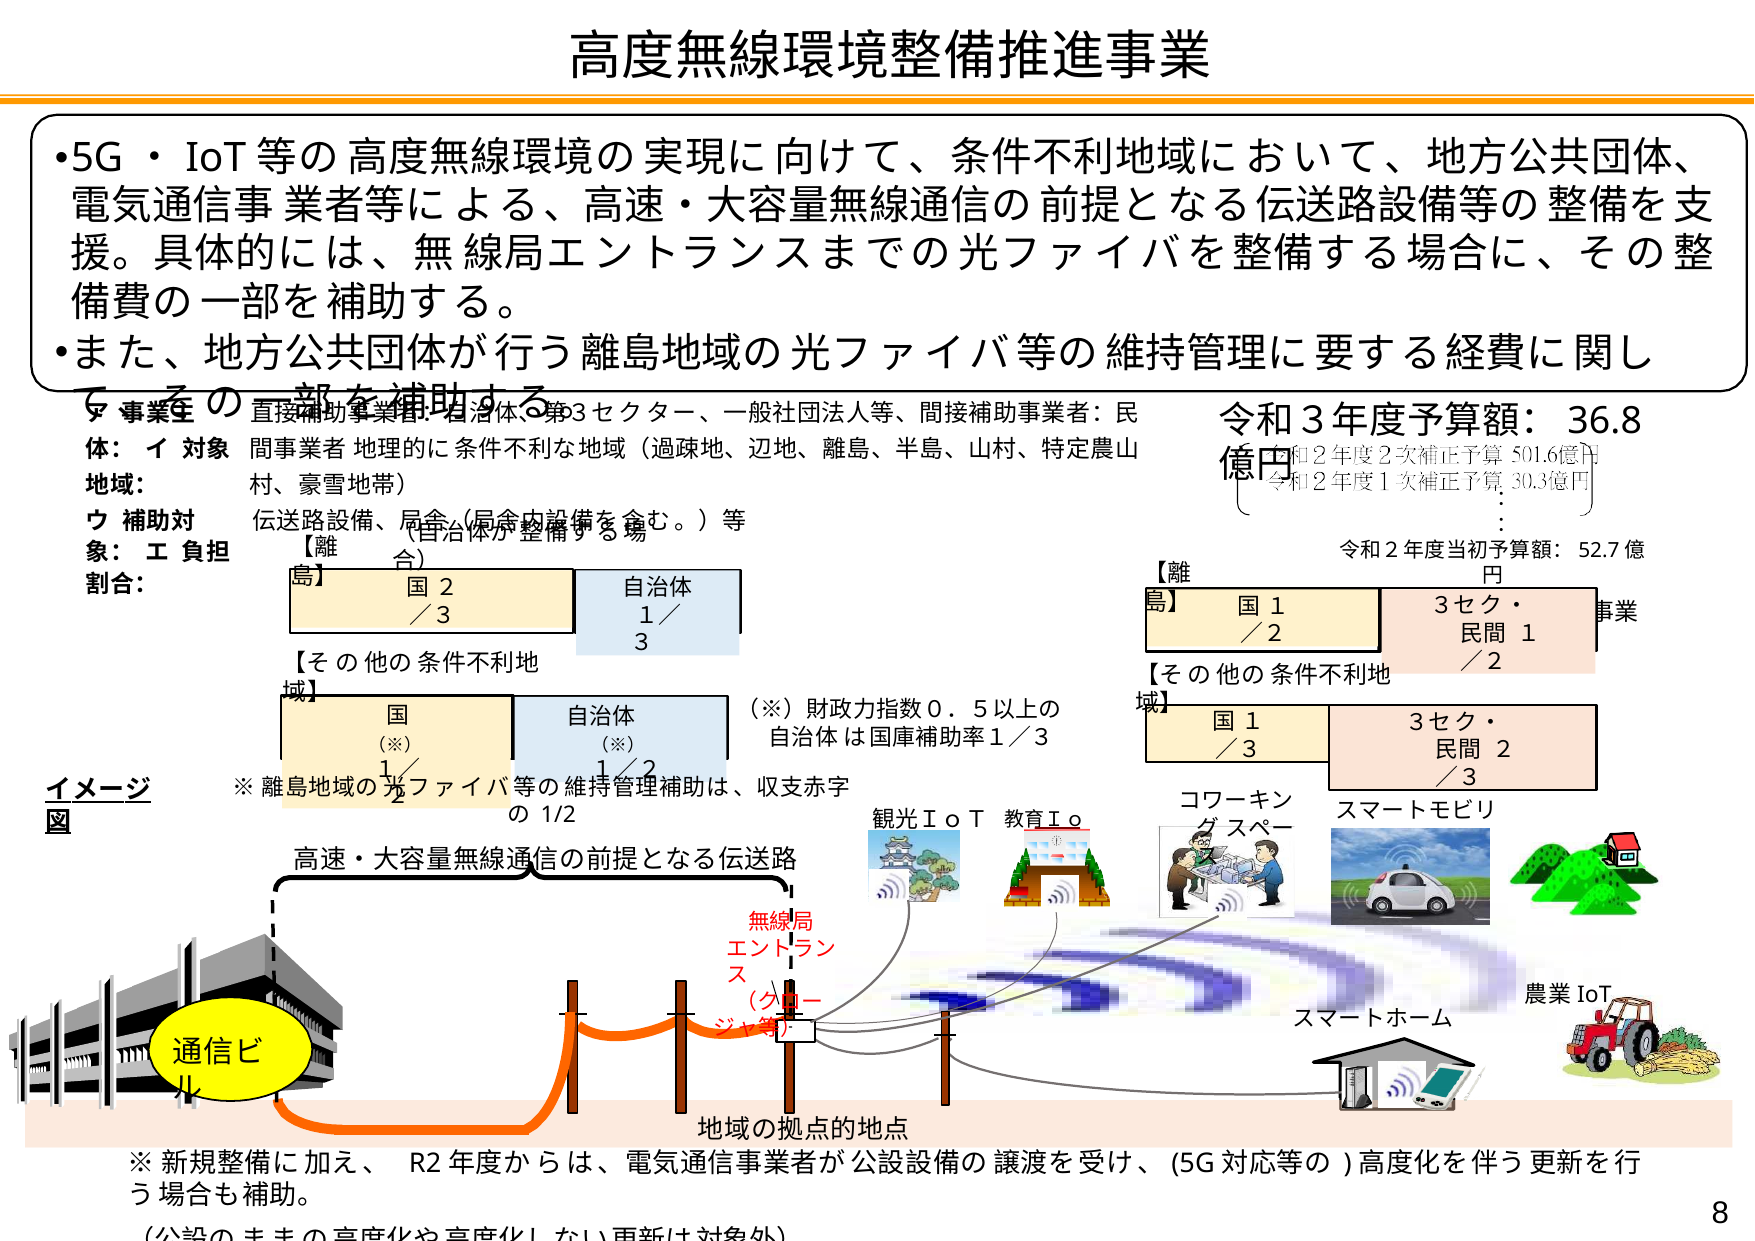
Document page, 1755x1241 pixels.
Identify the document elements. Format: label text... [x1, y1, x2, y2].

text_box 【離島】 [1141, 554, 1220, 615]
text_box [9, 887, 1734, 1149]
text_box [147, 996, 314, 1103]
text_box ※新規整備に加え、 R2年度からは、電気通信事業者が公設設備の譲渡を受け、(5G対応等の)高度化を伴う更新を行う場合も補助。 （公設のままの高度化や高度化しない更新は対象外） [125, 1159, 1670, 1241]
text_box ３セク・民間 １／２ [1381, 589, 1596, 674]
text_box [31, 114, 1747, 392]
text_box 観光ＩｏＴ 教育ＩｏＴ [870, 790, 1090, 824]
text_box 【離島】 [288, 528, 366, 589]
text_box ア 事業主体： イ 対象地域： ウ 補助対象： エ 負担割合： [83, 425, 239, 597]
text_box [290, 569, 574, 634]
title 高度無線環境整備推進事業 [566, 18, 1214, 114]
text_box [270, 825, 1665, 1106]
text_box [1237, 443, 1250, 515]
text_box 自治体（※） １／２ [514, 696, 727, 757]
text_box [1663, 824, 1726, 1088]
text_box [1145, 615, 1381, 652]
text_box 国 １／２ [1147, 589, 1379, 647]
text_box 直接補助事業者：自治体、第３セクター、一般社団法人等、間接補助事業者：民間事業者 地理的に条件不利な地域（過疎地、辺地、離島、半島、山村、特定農山村、豪雪地帯） 伝送路設備、局舎（局舎内設備を含む。）等 [247, 425, 1162, 535]
text_box 【その他の条件不利地域】 [1133, 656, 1405, 717]
text_box イメージ図 [43, 770, 167, 836]
text_box 国（※） １／２ [282, 706, 511, 757]
picture [1512, 442, 1598, 516]
text_box ３セク・民間 ２／３ [1329, 704, 1597, 791]
text_box 国 ２／３ [291, 570, 573, 628]
text_box 【その他の条件不利地域】 [280, 645, 553, 706]
text_box 5G・IoT等の高度無線環境の実現に向けて、条件不利地域において、地方公共団体、電気通信事 業者等による、高速・大容量無線通信の前提となる伝送路設備等の整備を支援。具体的には、無 線局エントランスまでの光ファイバを整備する場合に、その整備費の一部を補助する。 また、地方公共団体が行う離島地域の光ファイバ等の維持管理に要する経費に関して、その一部 を補助する。 [53, 130, 1716, 425]
text_box コワーキング スペース [1176, 783, 1300, 822]
picture [1266, 443, 1502, 491]
text_box （自治体が整備する場合） [390, 513, 663, 574]
text_box スマートモビリティ [1333, 793, 1502, 822]
text_box 自治体 １／３ [576, 570, 740, 656]
text_box [1214, 98, 1754, 105]
text_box （※）財政力指数０．５以上の自治体 は国庫補助率１／３ [734, 692, 1085, 751]
text_box 8 [1709, 1189, 1732, 1230]
text_box [0, 98, 566, 105]
text_box ※離島地域の光ファイバ等の維持管理補助は、収支赤字の1/2 高速・大容量無線通信の前提となる伝送路 [226, 757, 858, 874]
text_box 国 １／３ [1145, 717, 1329, 762]
text_box 令和３年度予算額：36.8 億円 ： ： 令和２年度当初予算額：52.7億円 （第３セクター・民間事業者が整備する場合） [1178, 425, 1681, 654]
